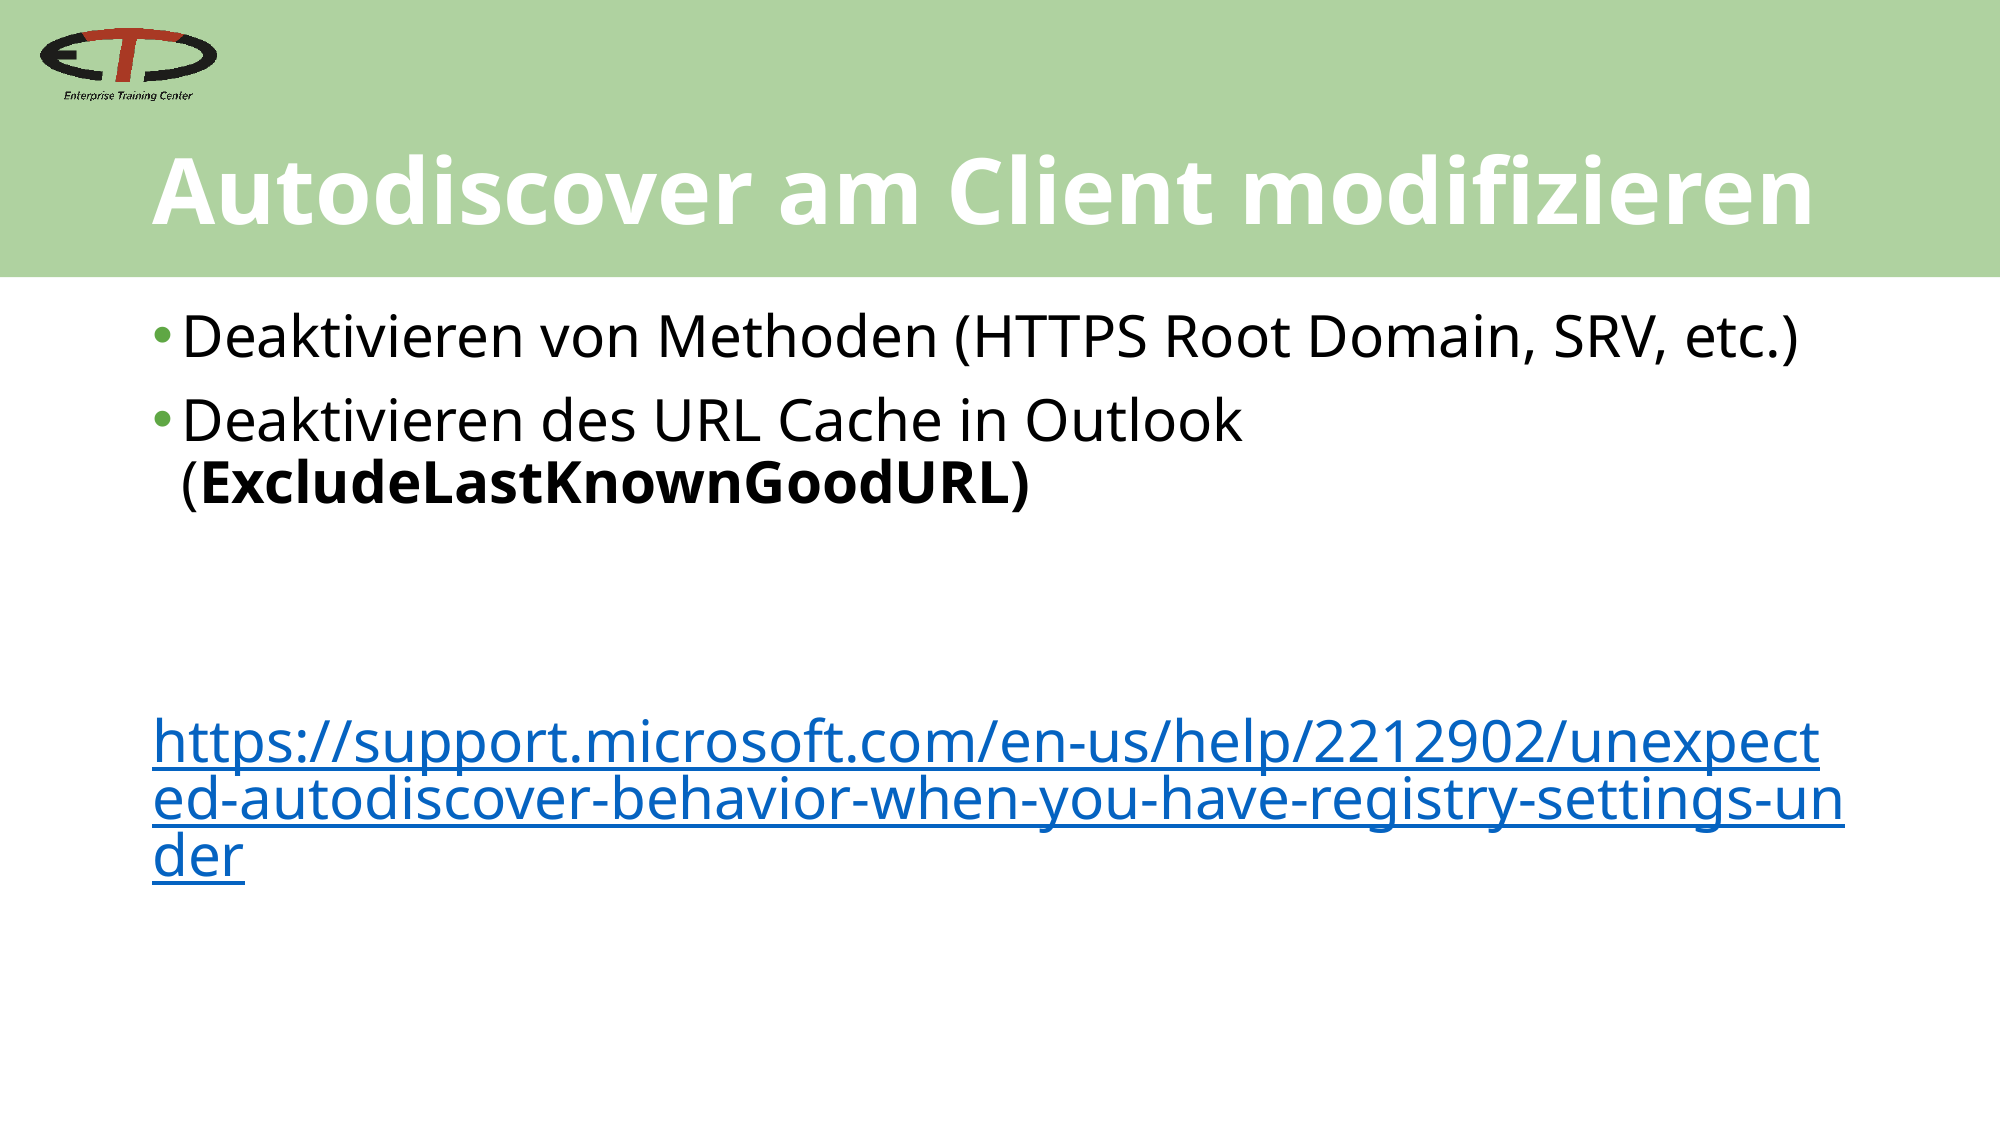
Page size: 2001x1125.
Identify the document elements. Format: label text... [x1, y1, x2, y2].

title Autodiscover am Client modifizieren [137, 113, 1863, 278]
list Deaktivieren von Methoden (HTTPS Root Domain, SRV, etc.) Deaktivieren des URL Cache in Outlook (ExcludeLastKnownGoodURL) https://support.microsoft.com/en-us/help/2212902/unexpected-autodiscover-behavior-when-you-have-registry-settings-under [137, 299, 1863, 1014]
picture [40, 28, 217, 101]
